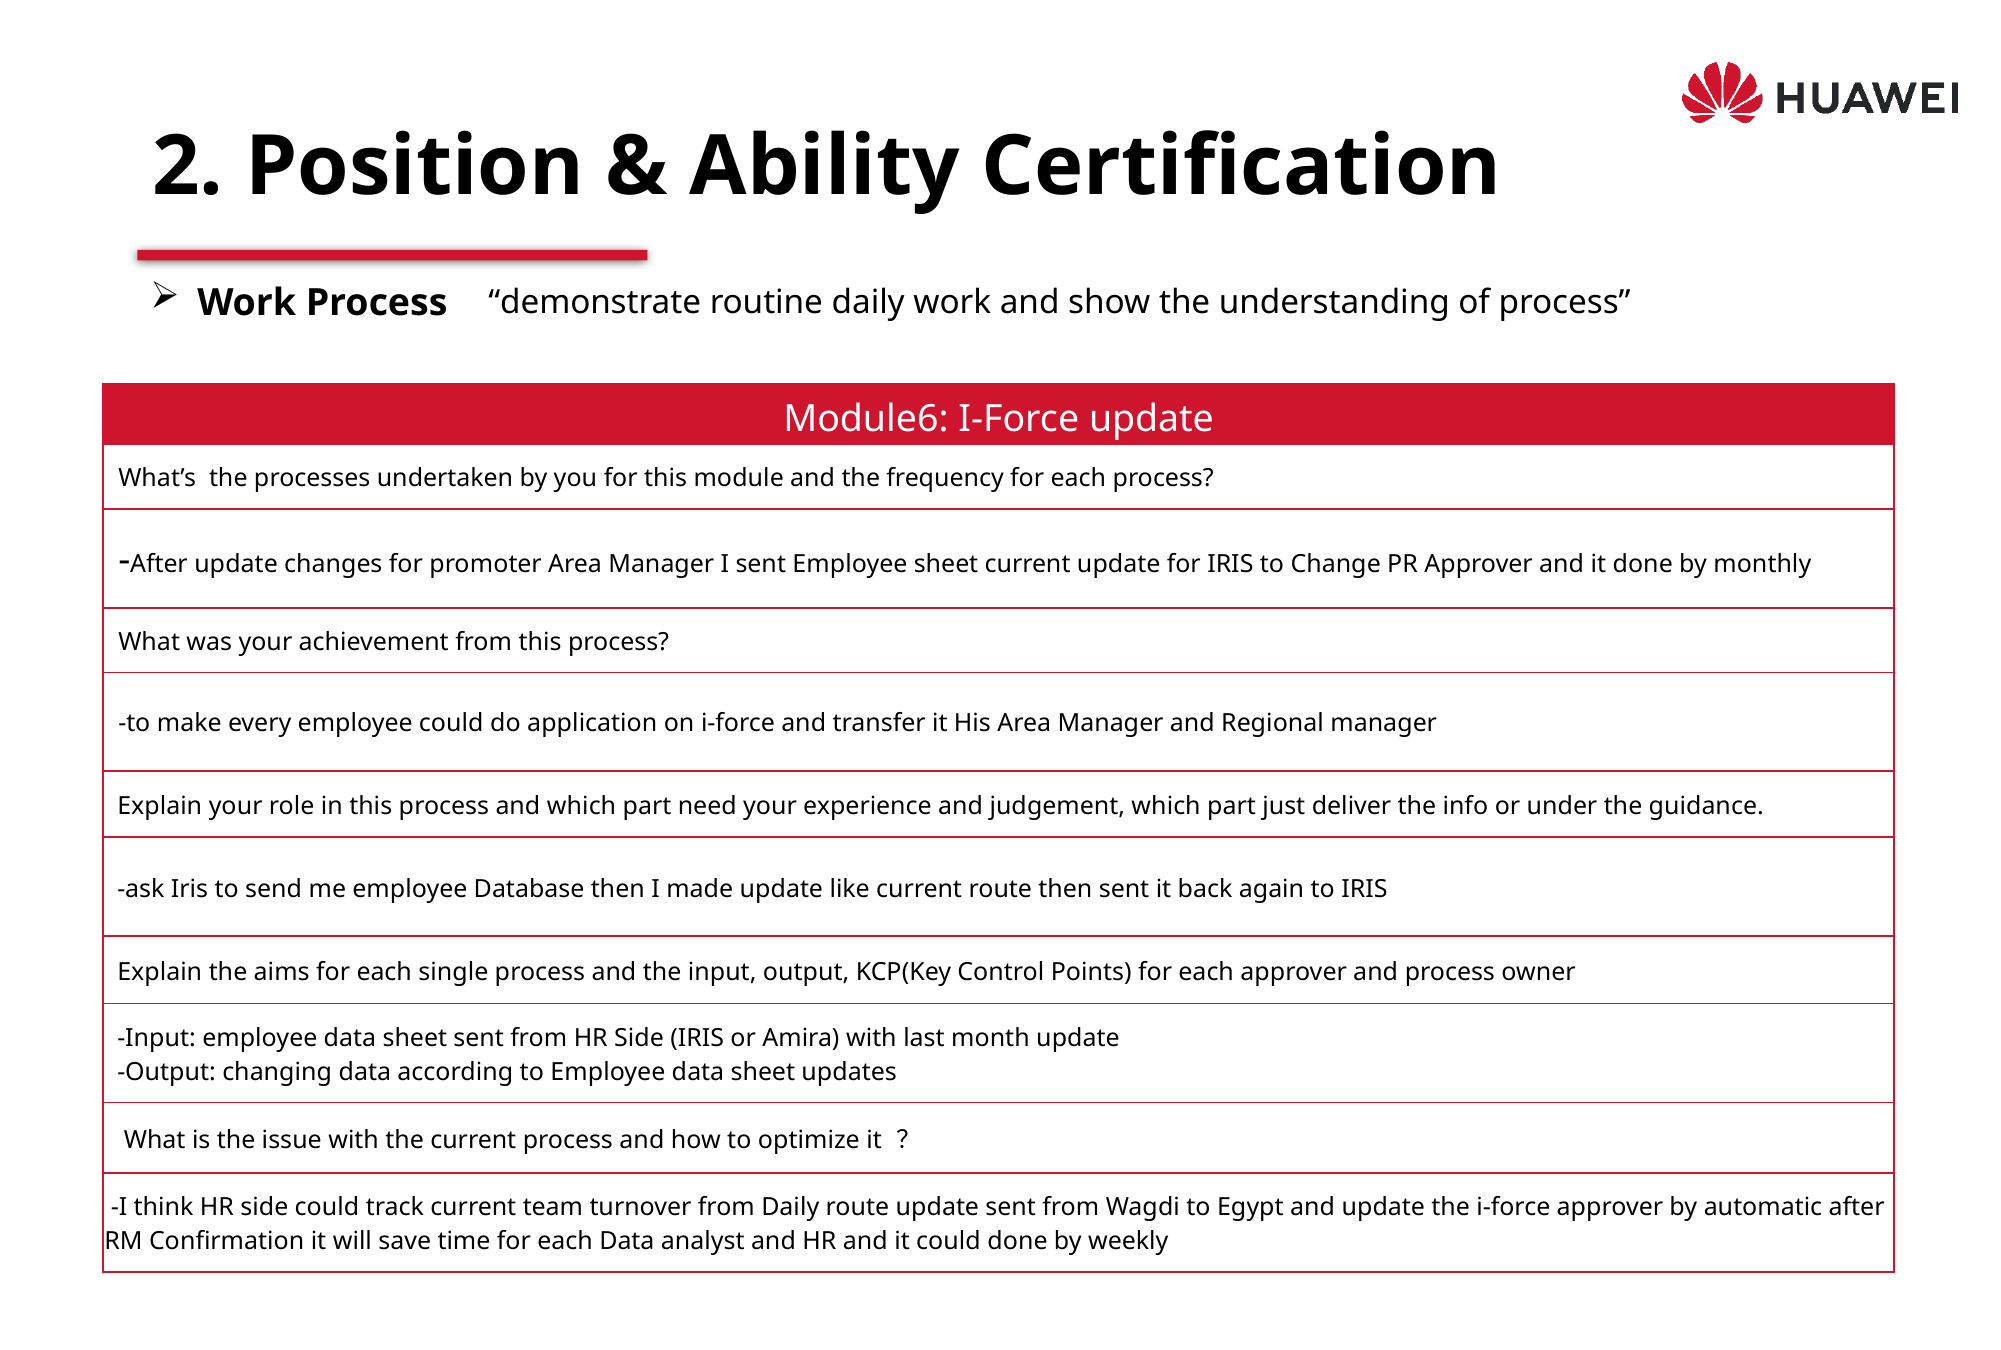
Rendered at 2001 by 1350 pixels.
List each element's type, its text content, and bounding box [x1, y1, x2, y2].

table_cell Explain the aims for each single process and the input, output, KCP(Key Control Points) for each approver and process owner [104, 937, 1893, 1003]
table_cell Explain your role in this process and which part need your experience and judgement, which part just deliver the info or under the guidance. [104, 772, 1893, 836]
table_cell -ask Iris to send me employee Database then I made update like current route then sent it back again to IRIS [104, 838, 1893, 935]
text_box “demonstrate routine daily work and show the understanding of process” [473, 272, 1744, 328]
picture [1682, 62, 1958, 123]
table_cell -Input: employee data sheet sent from HR Side (IRIS or Amira) with last month update -Output: changing data according to Employee data sheet updates [104, 1004, 1893, 1102]
table_cell What was your achievement from this process? [104, 609, 1893, 672]
table_cell What’s the processes undertaken by you for this module and the frequency for each process? [104, 445, 1893, 508]
title 2. Position & Ability Certification [137, 75, 1863, 259]
table_cell -to make every employee could do application on i-force and transfer it His Area Manager and Regional manager [104, 673, 1893, 770]
table_cell -I think HR side could track current team turnover from Daily route update sent from Wagdi to Egypt and update the i-force approver by automatic after RM Confirmation it will save time for each Data analyst and HR and it could done by weekly [104, 1174, 1893, 1271]
text_box Work Process [135, 270, 463, 330]
table_cell What is the issue with the current process and how to optimize it ？ [104, 1103, 1893, 1172]
table_header Module6: I-Force update [104, 385, 1893, 443]
table_cell -After update changes for promoter Area Manager I sent Employee sheet current update for IRIS to Change PR Approver and it done by monthly [104, 510, 1893, 607]
